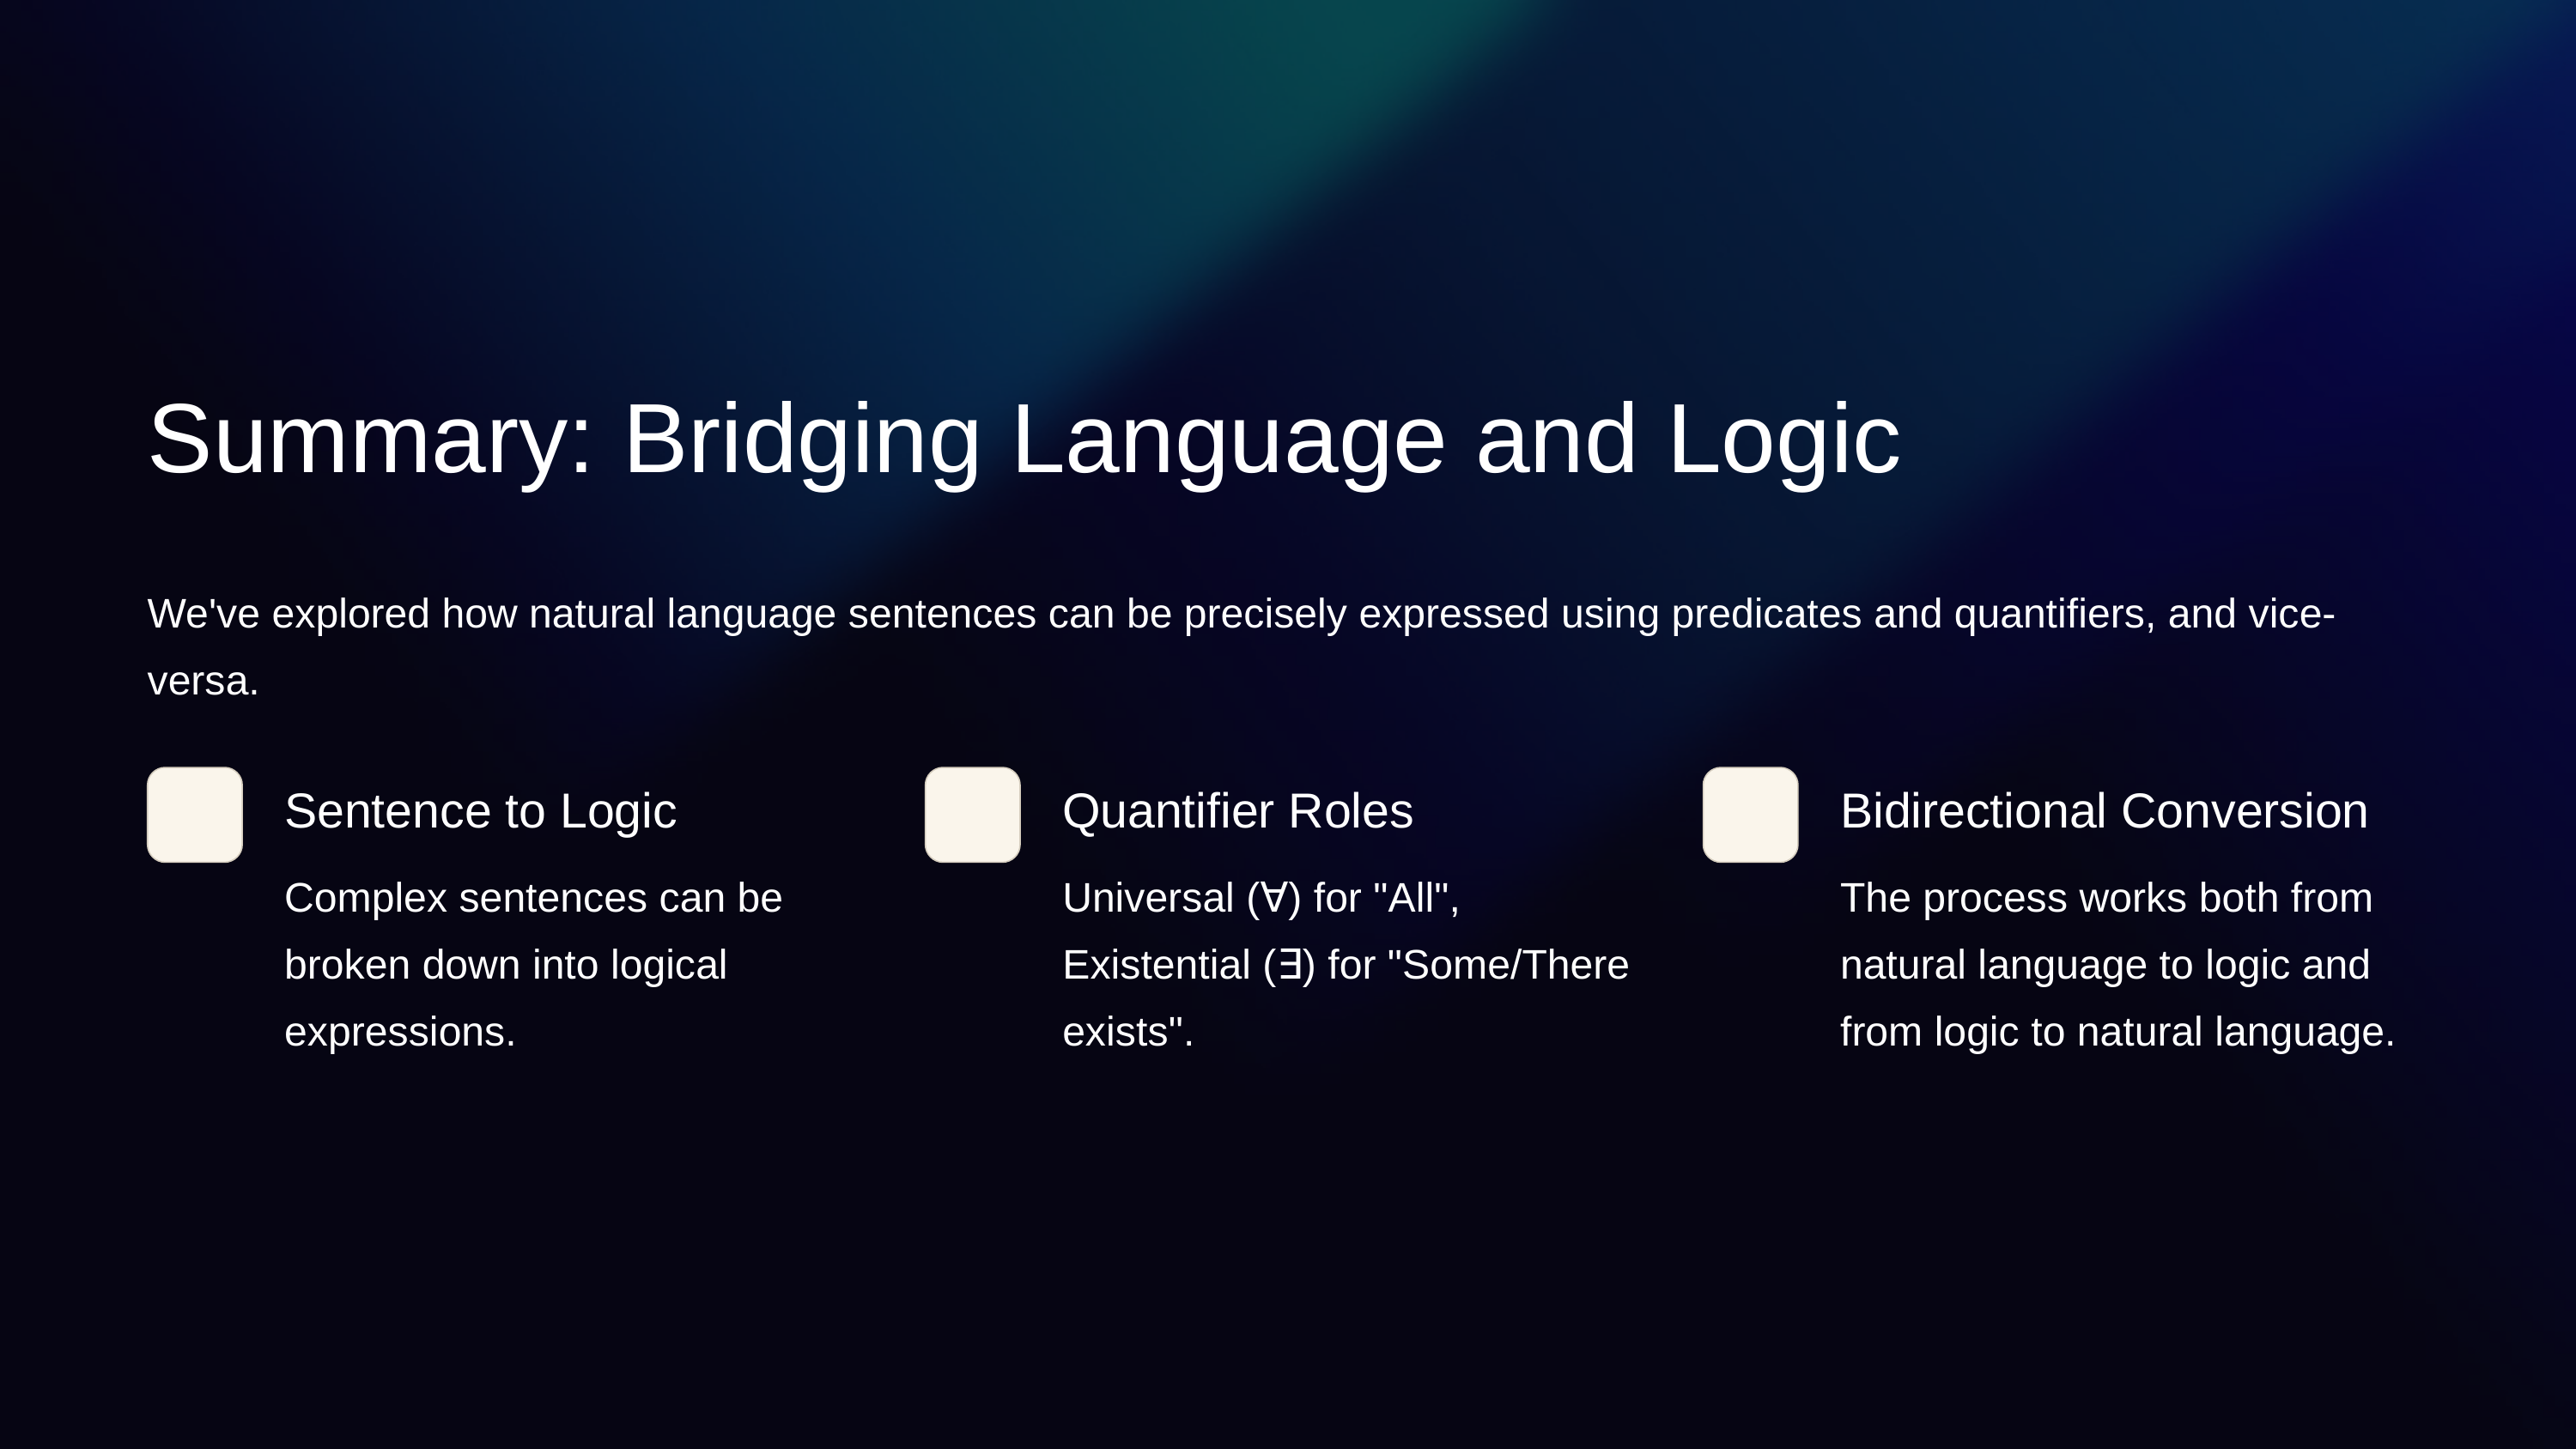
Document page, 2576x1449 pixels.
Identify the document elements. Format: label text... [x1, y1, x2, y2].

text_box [1702, 767, 1799, 864]
text_box Bidirectional Conversion [1840, 776, 2409, 839]
text_box The process works both from natural language to logic and from logic to natural language. [1840, 852, 2429, 1055]
text_box We've explored how natural language sentences can be precisely expressed using predicates and quantifiers, and vice-versa. [147, 569, 2429, 704]
text_box Sentence to Logic [284, 776, 781, 839]
text_box Summary: Bridging Language and Logic [147, 368, 2037, 493]
text_box [0, 0, 2576, 1449]
text_box Complex sentences can be broken down into logical expressions. [284, 852, 873, 1055]
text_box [146, 767, 244, 864]
text_box Universal (∀) for "All", Existential (∃) for "Some/There exists". [1062, 852, 1651, 1055]
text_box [924, 767, 1022, 864]
text_box Quantifier Roles [1062, 776, 1558, 839]
